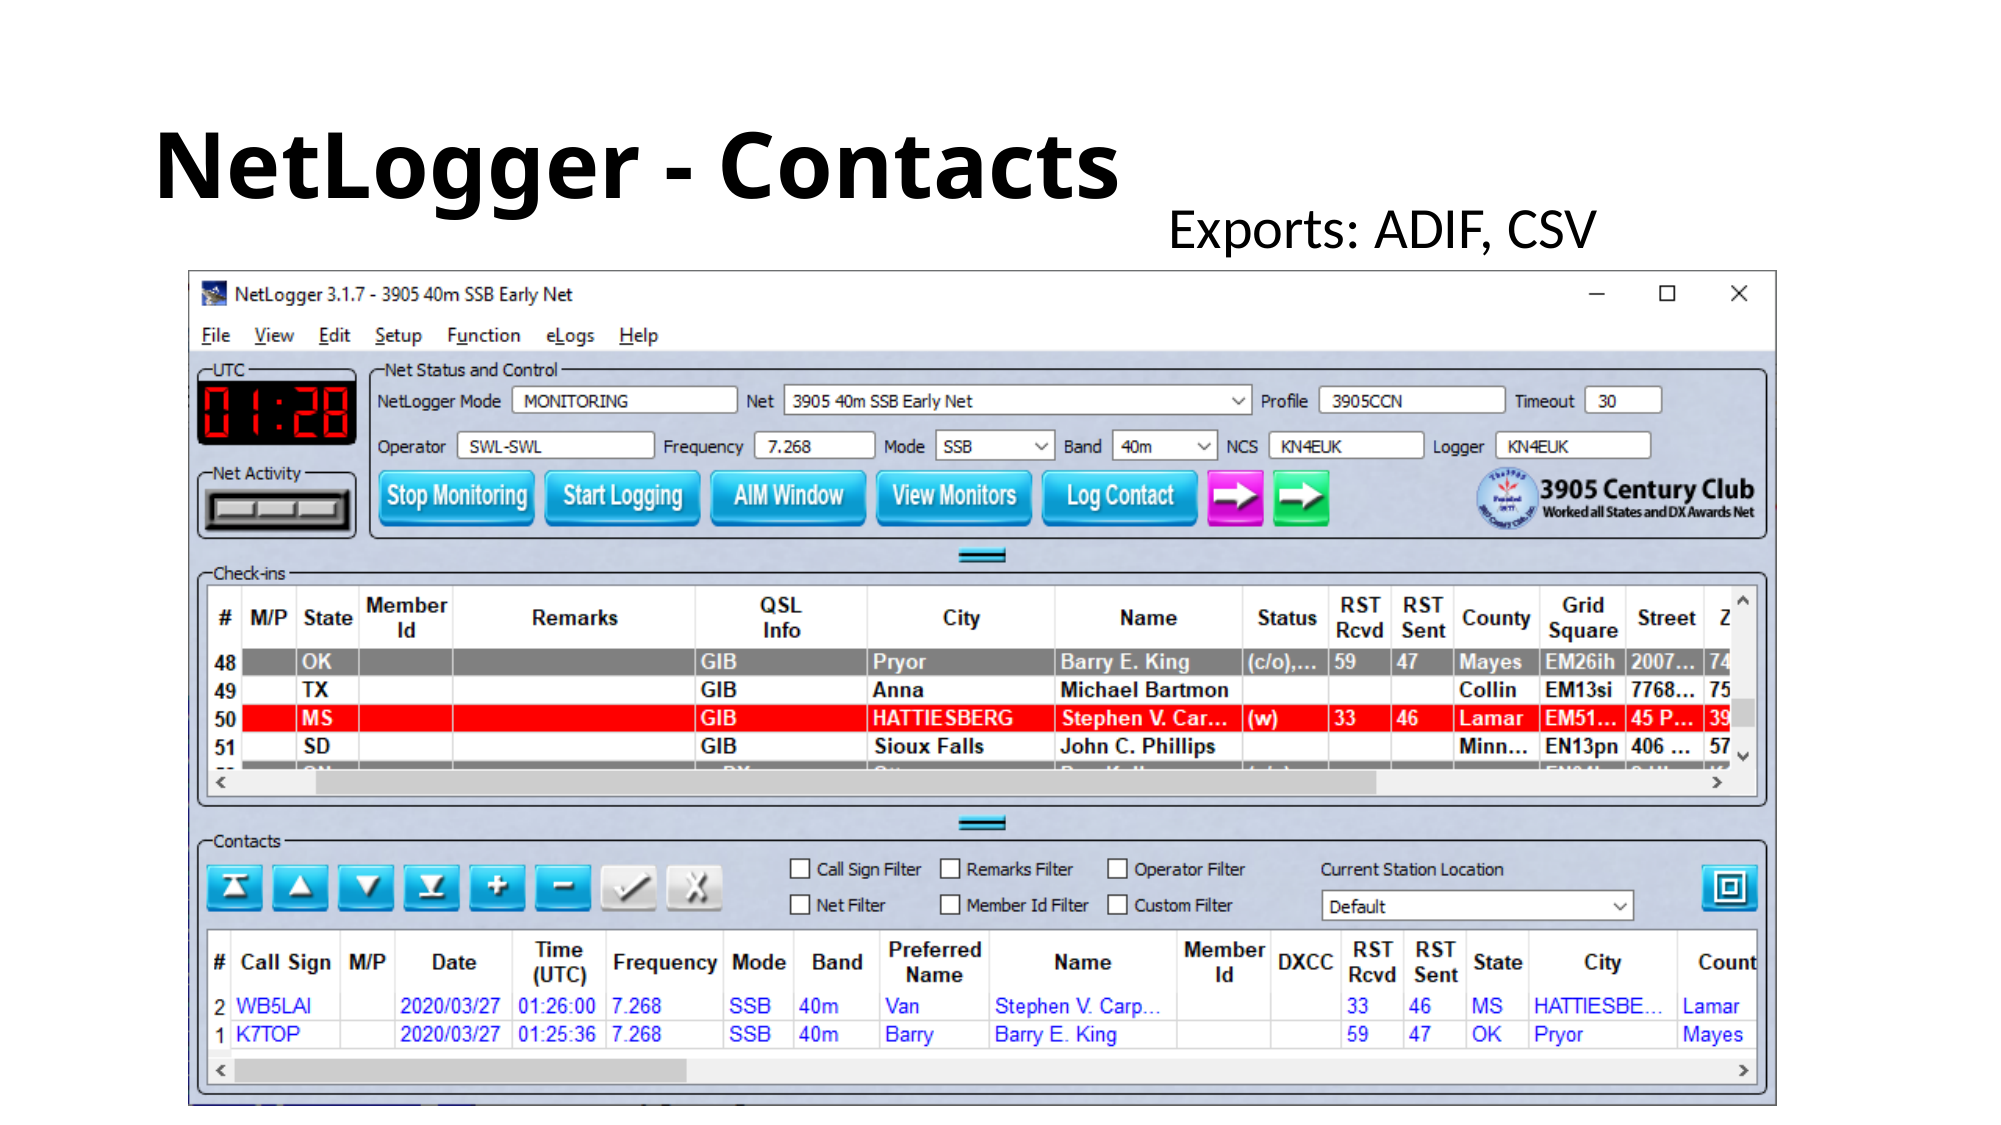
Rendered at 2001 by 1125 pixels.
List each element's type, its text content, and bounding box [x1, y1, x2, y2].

list Exports: ADIF, CSV [1153, 190, 2000, 352]
title NetLogger - Contacts [137, 59, 1863, 278]
picture [188, 270, 1777, 1106]
